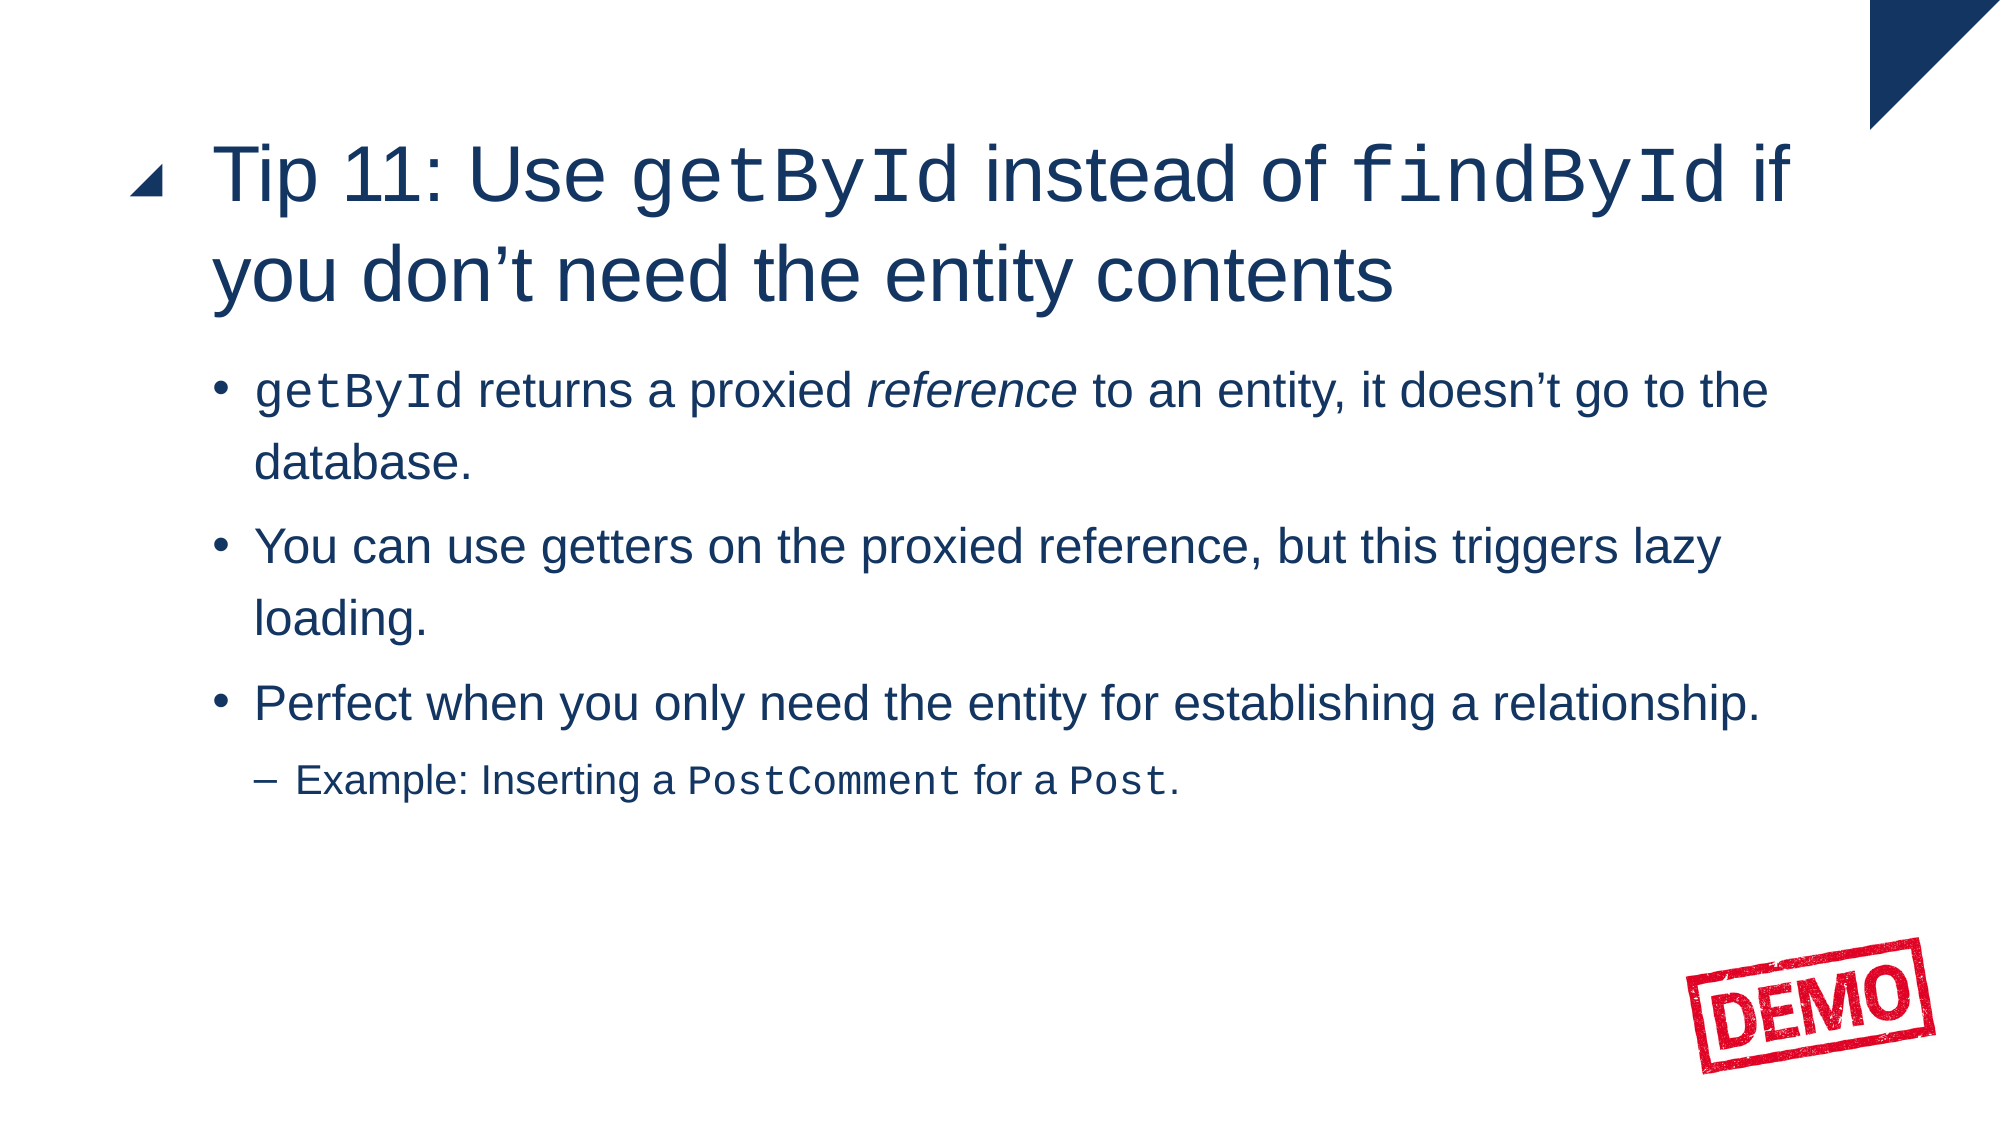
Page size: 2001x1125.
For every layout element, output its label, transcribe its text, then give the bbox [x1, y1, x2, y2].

title Tip 11: Use getById instead of findById if you don’t need the entity contents [212, 118, 1831, 320]
picture [1650, 928, 1966, 1085]
list getById returns a proxied reference to an entity, it doesn’t go to the database. You can use getters on the proxied reference, but this triggers lazy loading. Perfect when you only need the entity for establishing a relationship. Example: Inserting a PostComment for a Post. [212, 345, 1831, 942]
